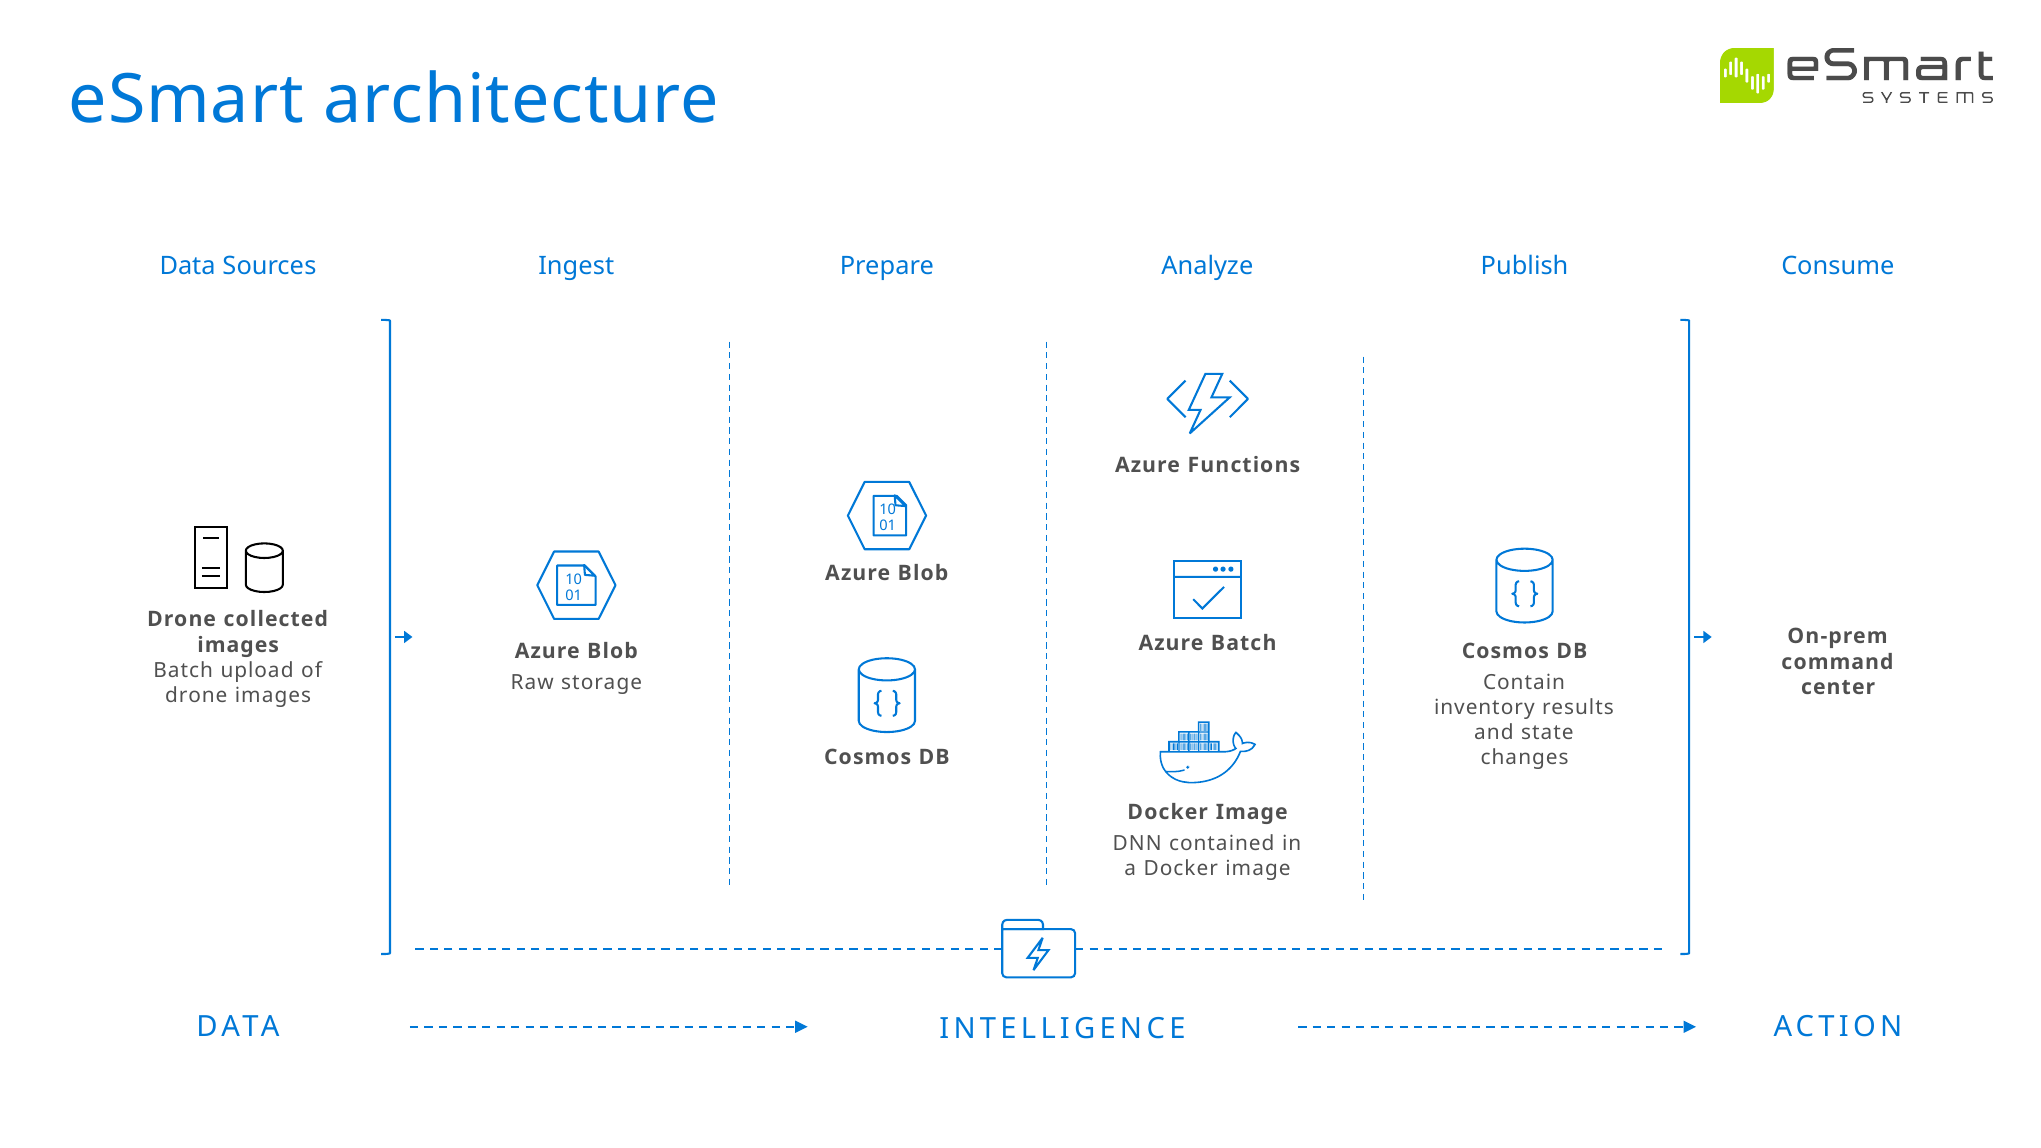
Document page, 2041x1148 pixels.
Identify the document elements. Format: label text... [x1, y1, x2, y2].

text_box Intelligence [939, 1009, 1186, 1045]
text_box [858, 657, 916, 733]
text_box Action [1773, 1011, 1903, 1043]
picture [1719, 48, 1994, 103]
text_box Azure Blob Raw storage [457, 630, 696, 702]
text_box Data Sources [159, 248, 317, 280]
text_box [847, 481, 927, 550]
text_box Docker Image DNN contained in a Docker image [1096, 790, 1319, 887]
text_box Azure Blob [783, 552, 991, 593]
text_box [537, 551, 616, 620]
text_box Cosmos DB Contain inventory results and state changes [1415, 630, 1634, 777]
text_box Analyze [1161, 248, 1254, 280]
text_box Drone collected images Batch upload of drone images [130, 597, 347, 714]
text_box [1166, 373, 1249, 434]
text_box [194, 526, 284, 593]
text_box Data [196, 1011, 280, 1043]
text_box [1158, 721, 1257, 784]
text_box Publish [1480, 248, 1569, 280]
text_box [1496, 548, 1553, 623]
text_box Prepare [839, 248, 935, 280]
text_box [1001, 919, 1076, 978]
text_box Cosmos DB [783, 736, 991, 777]
text_box Azure Functions [1097, 443, 1318, 485]
text_box On-prem command center [1743, 614, 1933, 707]
text_box Azure Batch [1097, 621, 1318, 663]
text_box Ingest [538, 248, 615, 280]
title eSmart architecture [45, 48, 1996, 199]
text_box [1680, 319, 1712, 955]
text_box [1173, 561, 1242, 619]
text_box Consume [1781, 248, 1895, 280]
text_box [380, 319, 413, 955]
